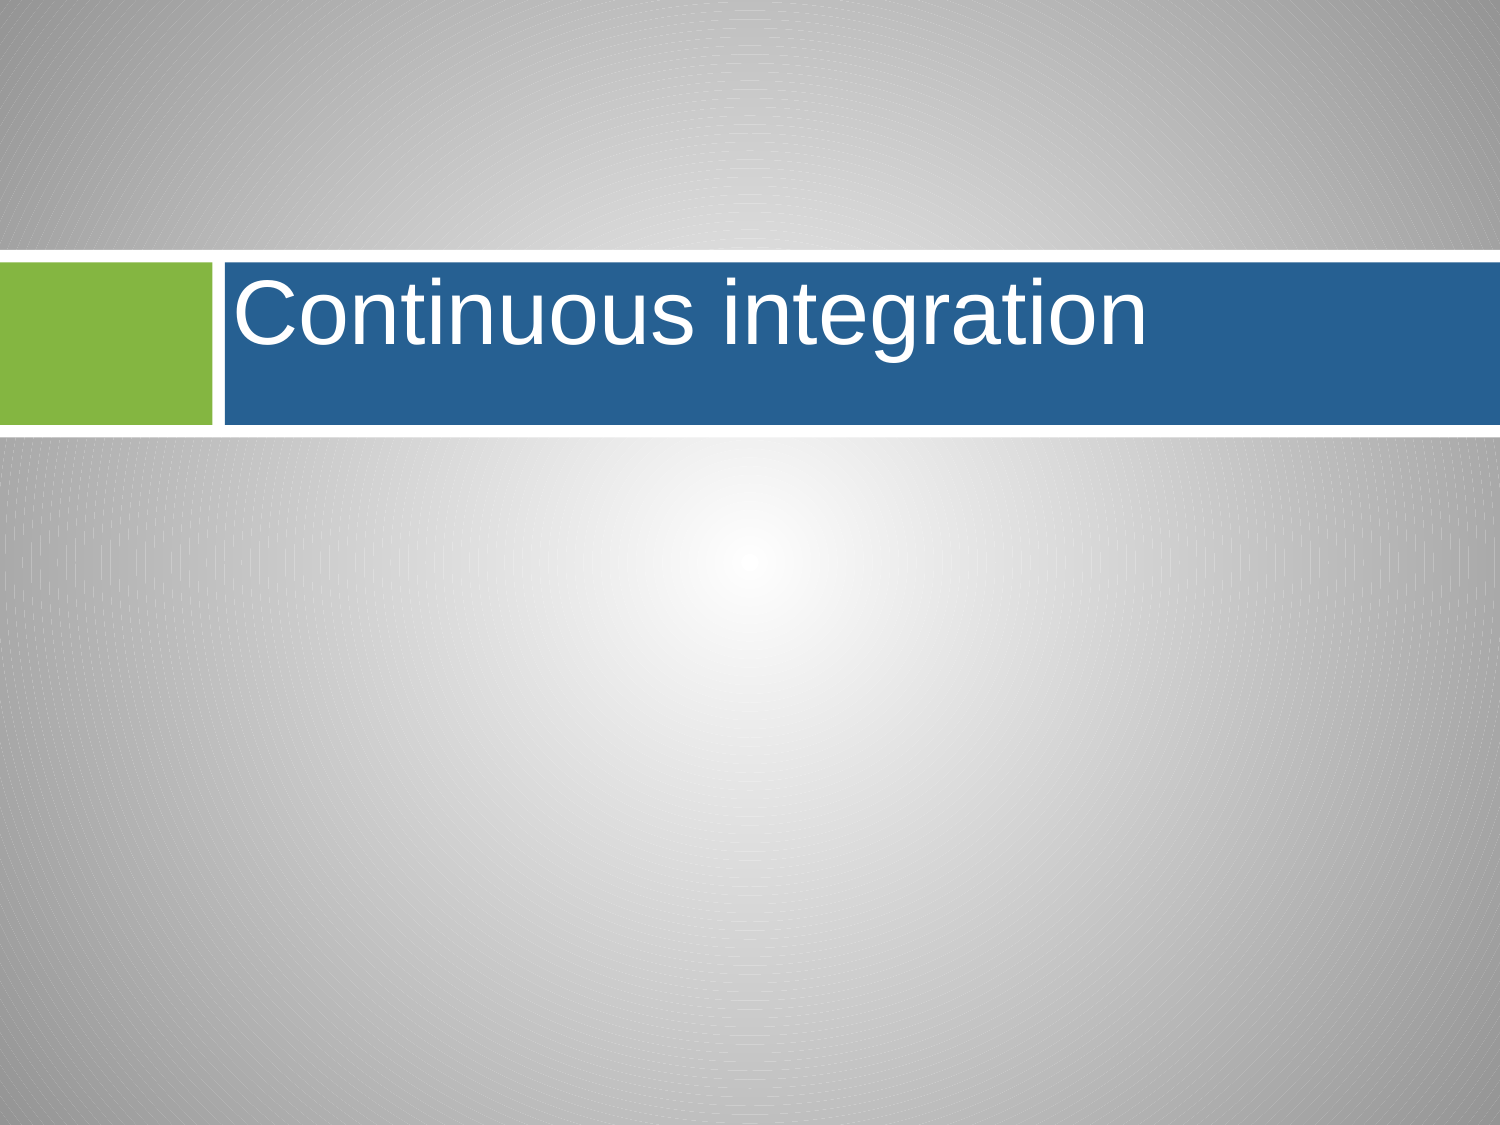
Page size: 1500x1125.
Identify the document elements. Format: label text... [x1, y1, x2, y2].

title Continuous integration [224, 261, 1476, 426]
